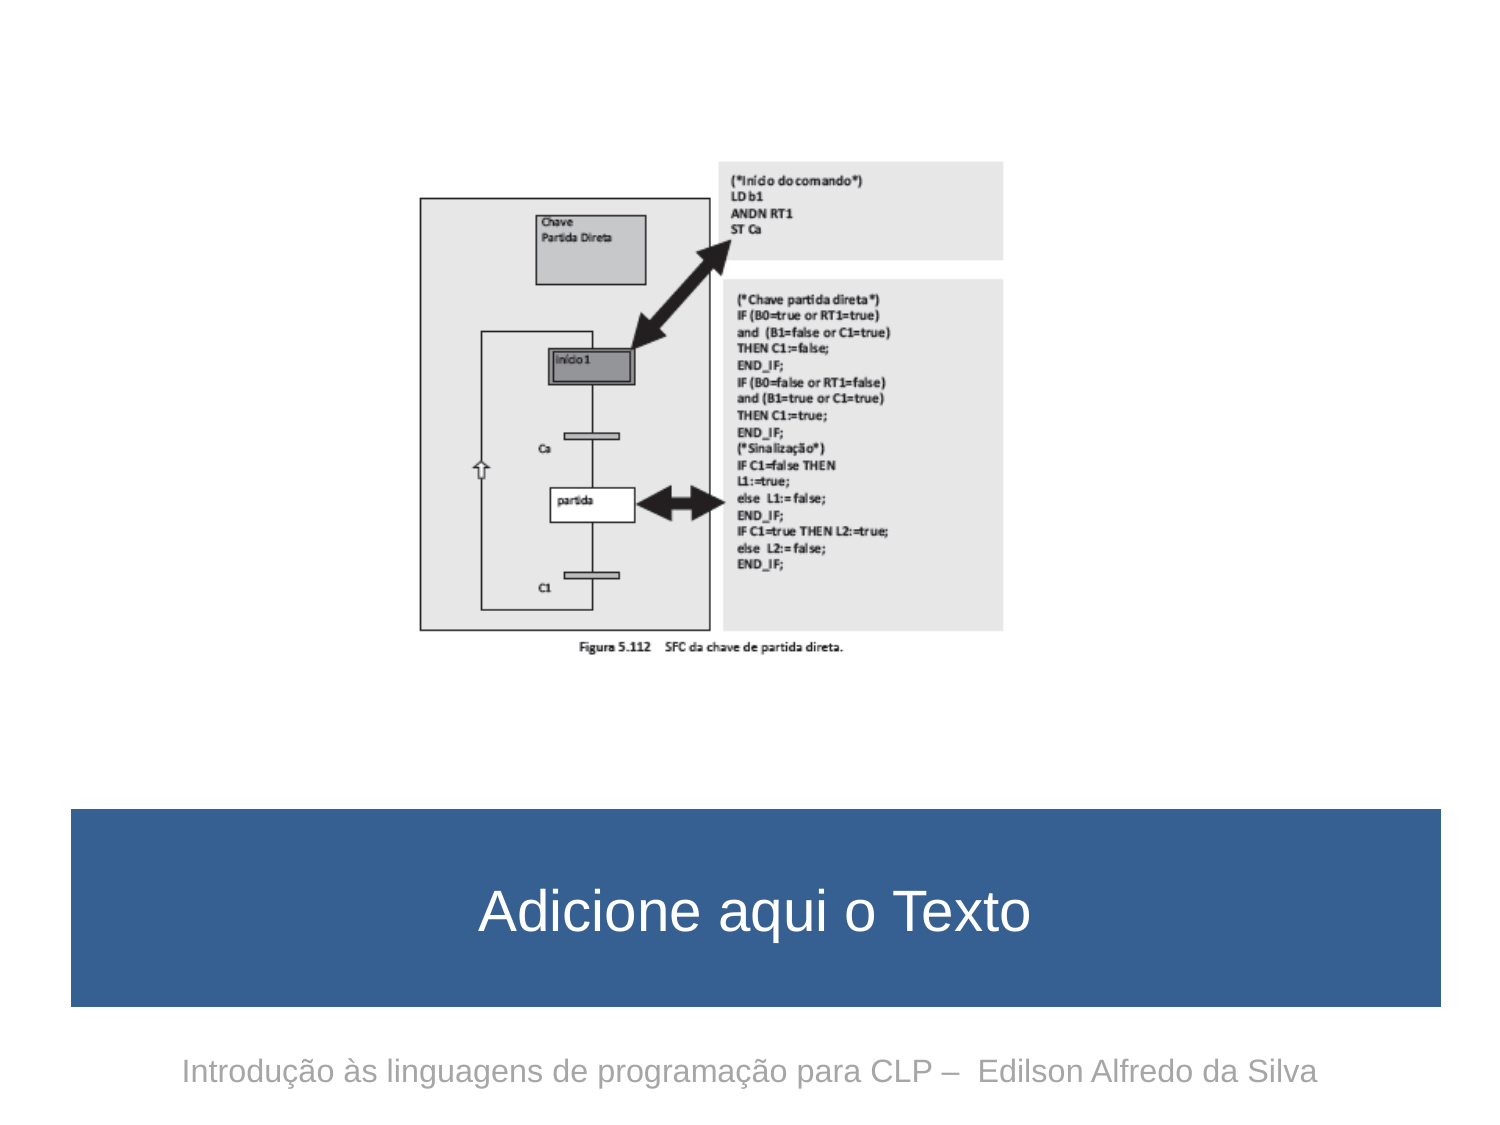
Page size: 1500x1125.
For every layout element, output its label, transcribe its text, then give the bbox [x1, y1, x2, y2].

text_box Adicione aqui o Texto [70, 808, 1442, 1008]
picture [395, 136, 1017, 672]
footer Introdução às linguagens de programação para CLP – Edilson Alfredo da Silva [0, 1042, 1500, 1103]
